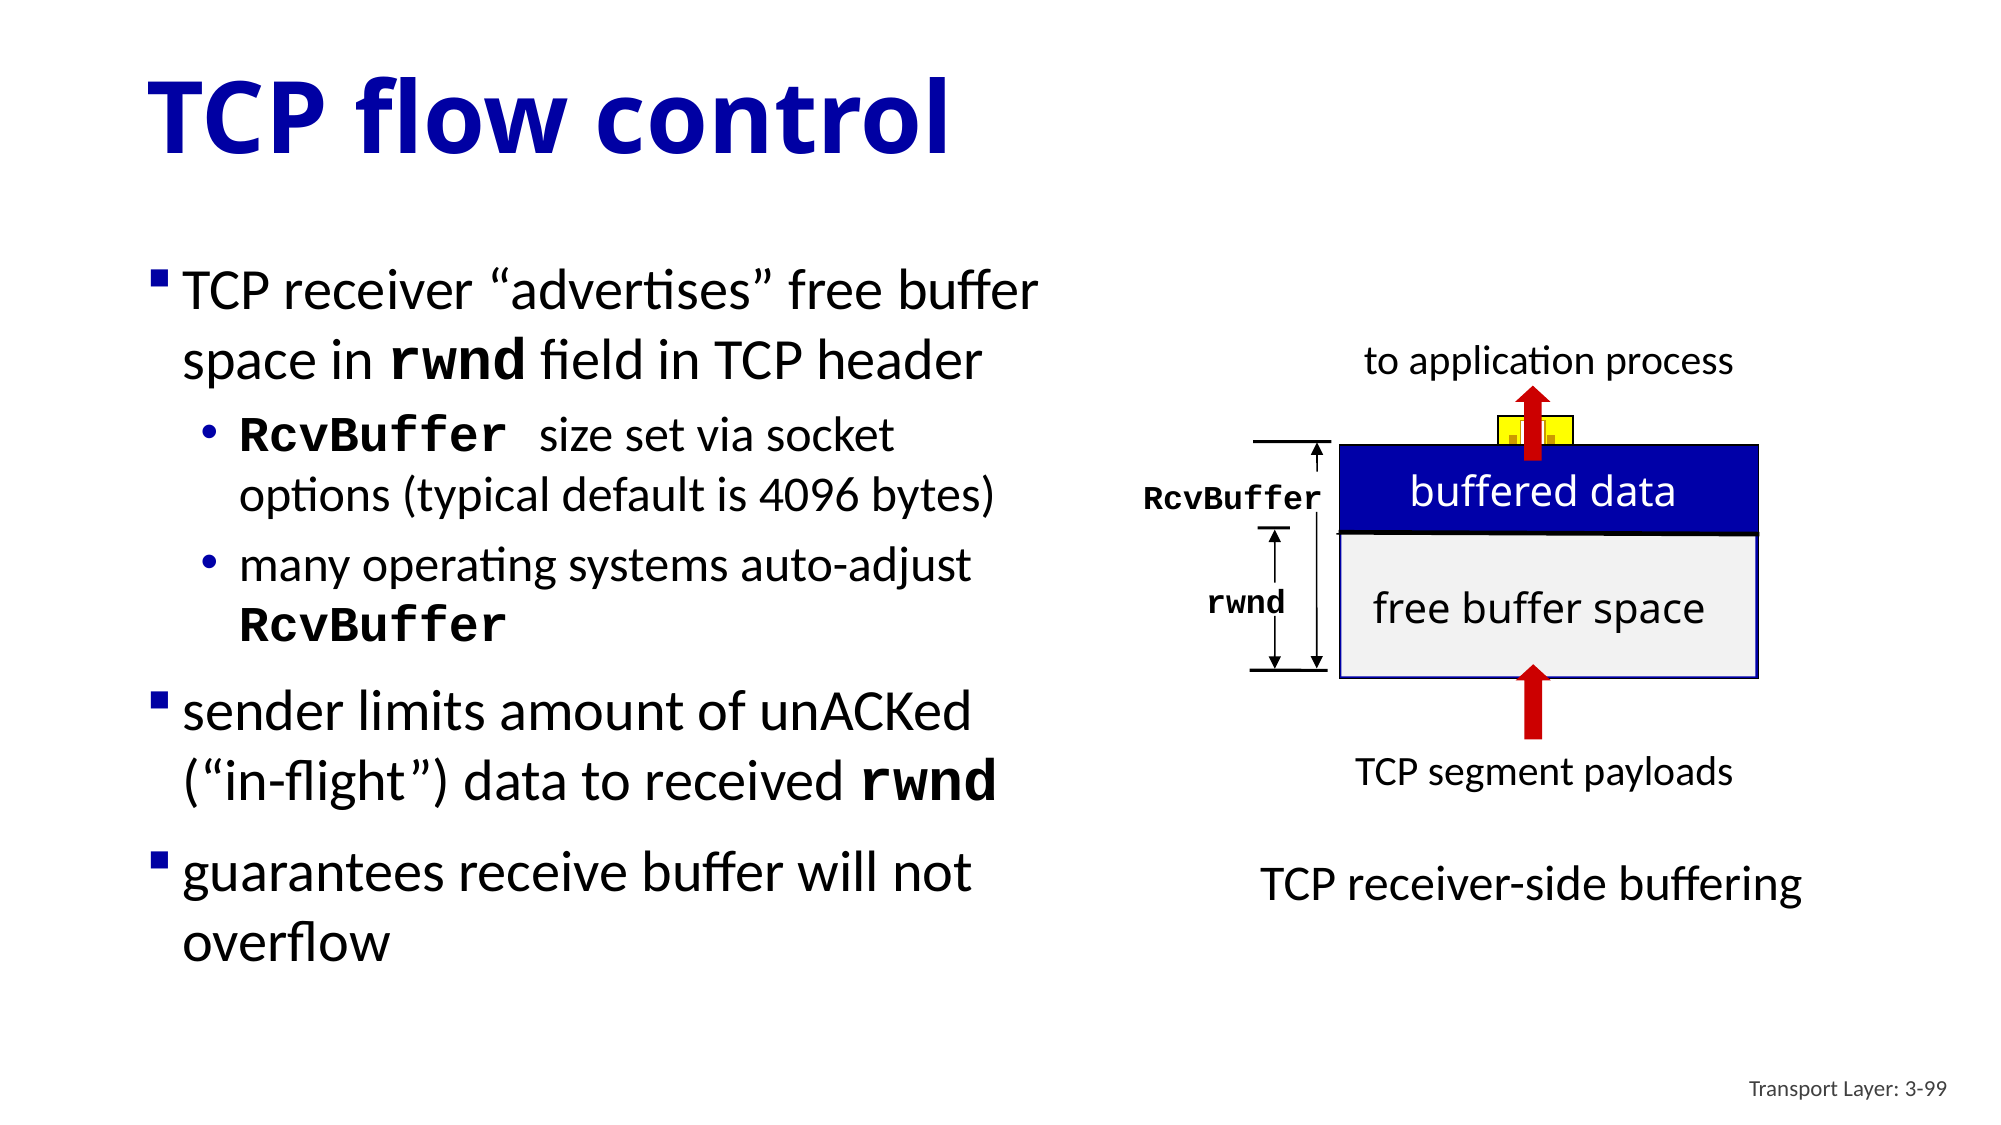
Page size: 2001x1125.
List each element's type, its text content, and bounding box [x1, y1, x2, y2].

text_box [1336, 385, 1760, 740]
text_box [1268, 615, 1281, 669]
text_box TCP segment payloads [1340, 740, 1749, 801]
text_box rwnd [1191, 573, 1301, 628]
text_box [1268, 529, 1281, 583]
text_box to application process [1348, 325, 1750, 385]
text_box TCP receiver-side buffering [1245, 842, 1818, 918]
text_box [1310, 524, 1323, 669]
text_box RcvBuffer [1128, 468, 1336, 524]
slide_number Transport Layer: 3-99 [1512, 1056, 1963, 1117]
title TCP flow control [131, 47, 2000, 195]
text_box TCP receiver “advertises” free buffer space in rwnd field in TCP header RcvBuffer size set via socket options (typical default is 4096 bytes) many operating systems auto-adjust RcvBuffer sender limits amount of unACKed (“in-flight”) data to received rwnd guarantees receive buffer will not overflow [109, 243, 1066, 1049]
text_box [1310, 442, 1324, 468]
